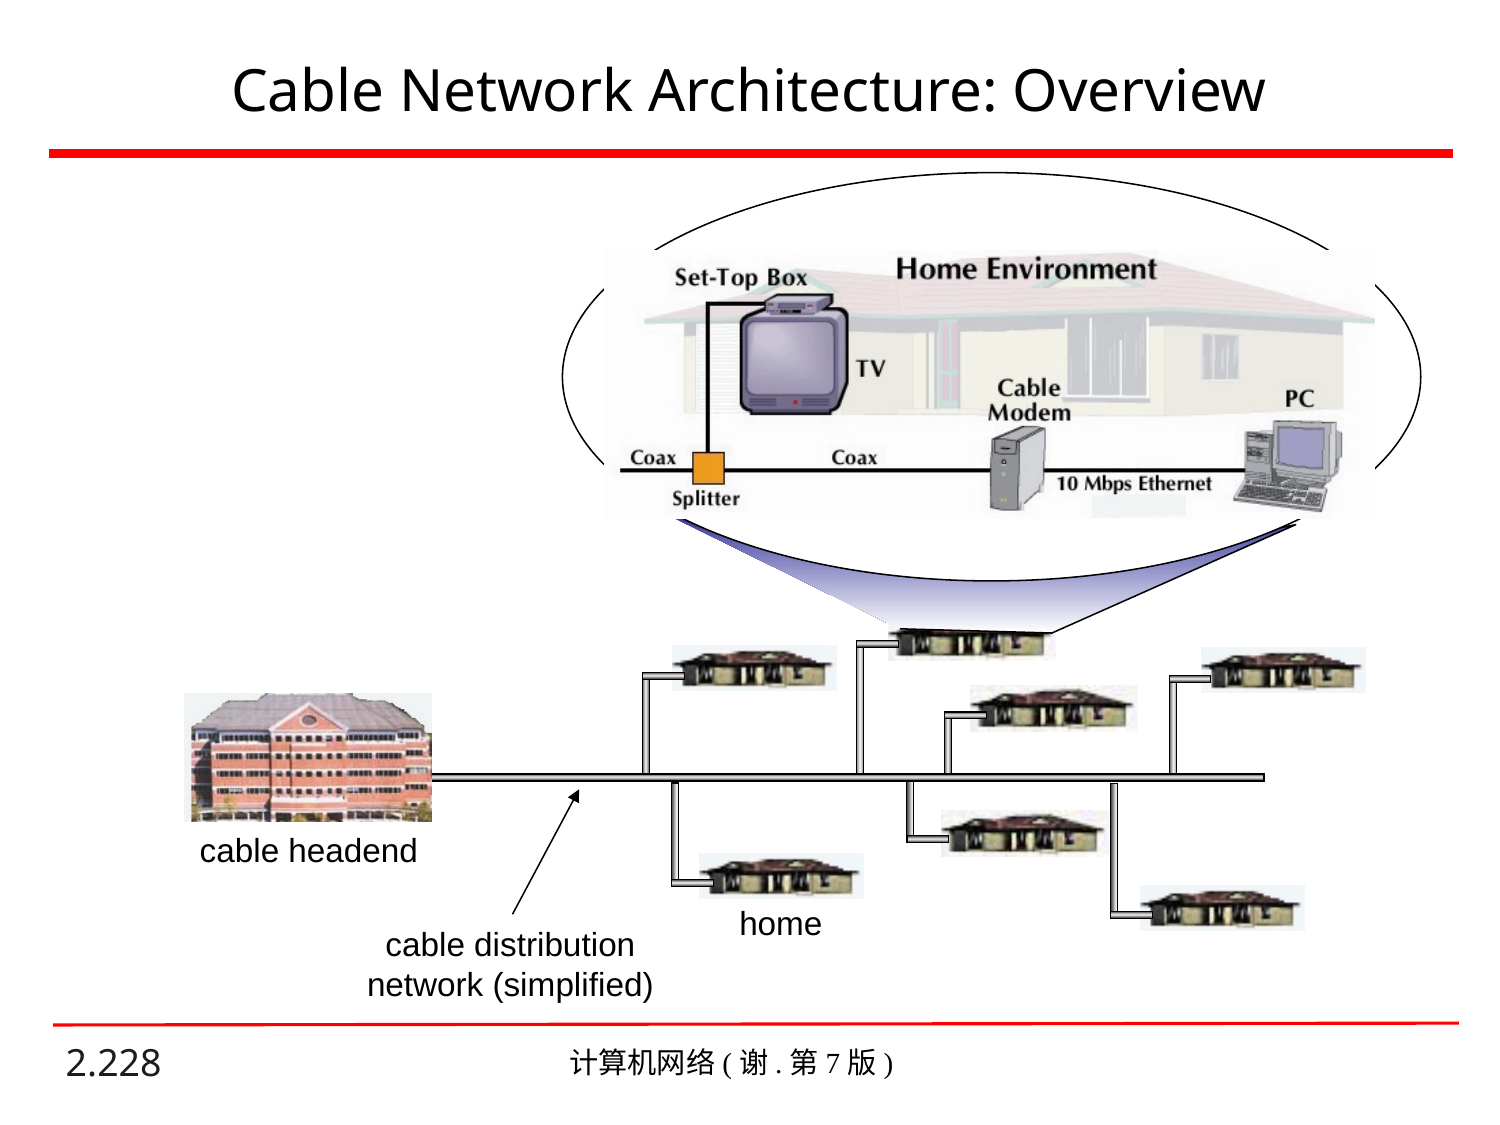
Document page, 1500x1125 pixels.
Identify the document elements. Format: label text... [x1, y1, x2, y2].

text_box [944, 711, 987, 775]
title Cable Network Architecture: Overview [58, 45, 1440, 132]
picture [970, 685, 1138, 732]
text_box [1168, 675, 1212, 780]
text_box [562, 172, 1421, 634]
picture [941, 810, 1109, 857]
text_box [1213, 773, 1264, 781]
text_box cable headend [184, 828, 434, 877]
picture [698, 853, 864, 900]
picture [1140, 884, 1306, 931]
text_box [906, 780, 950, 844]
text_box [437, 773, 639, 781]
text_box cable distribution network (simplified) [352, 915, 669, 1011]
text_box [856, 642, 899, 775]
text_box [1110, 783, 1153, 919]
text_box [671, 782, 714, 887]
picture [1200, 647, 1366, 693]
picture [671, 645, 837, 691]
text_box [897, 773, 941, 781]
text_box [642, 672, 685, 777]
picture [184, 693, 432, 823]
text_box [512, 789, 580, 915]
text_box [687, 773, 856, 781]
text_box home [724, 907, 838, 950]
text_box [985, 773, 1164, 781]
picture [888, 634, 1056, 661]
